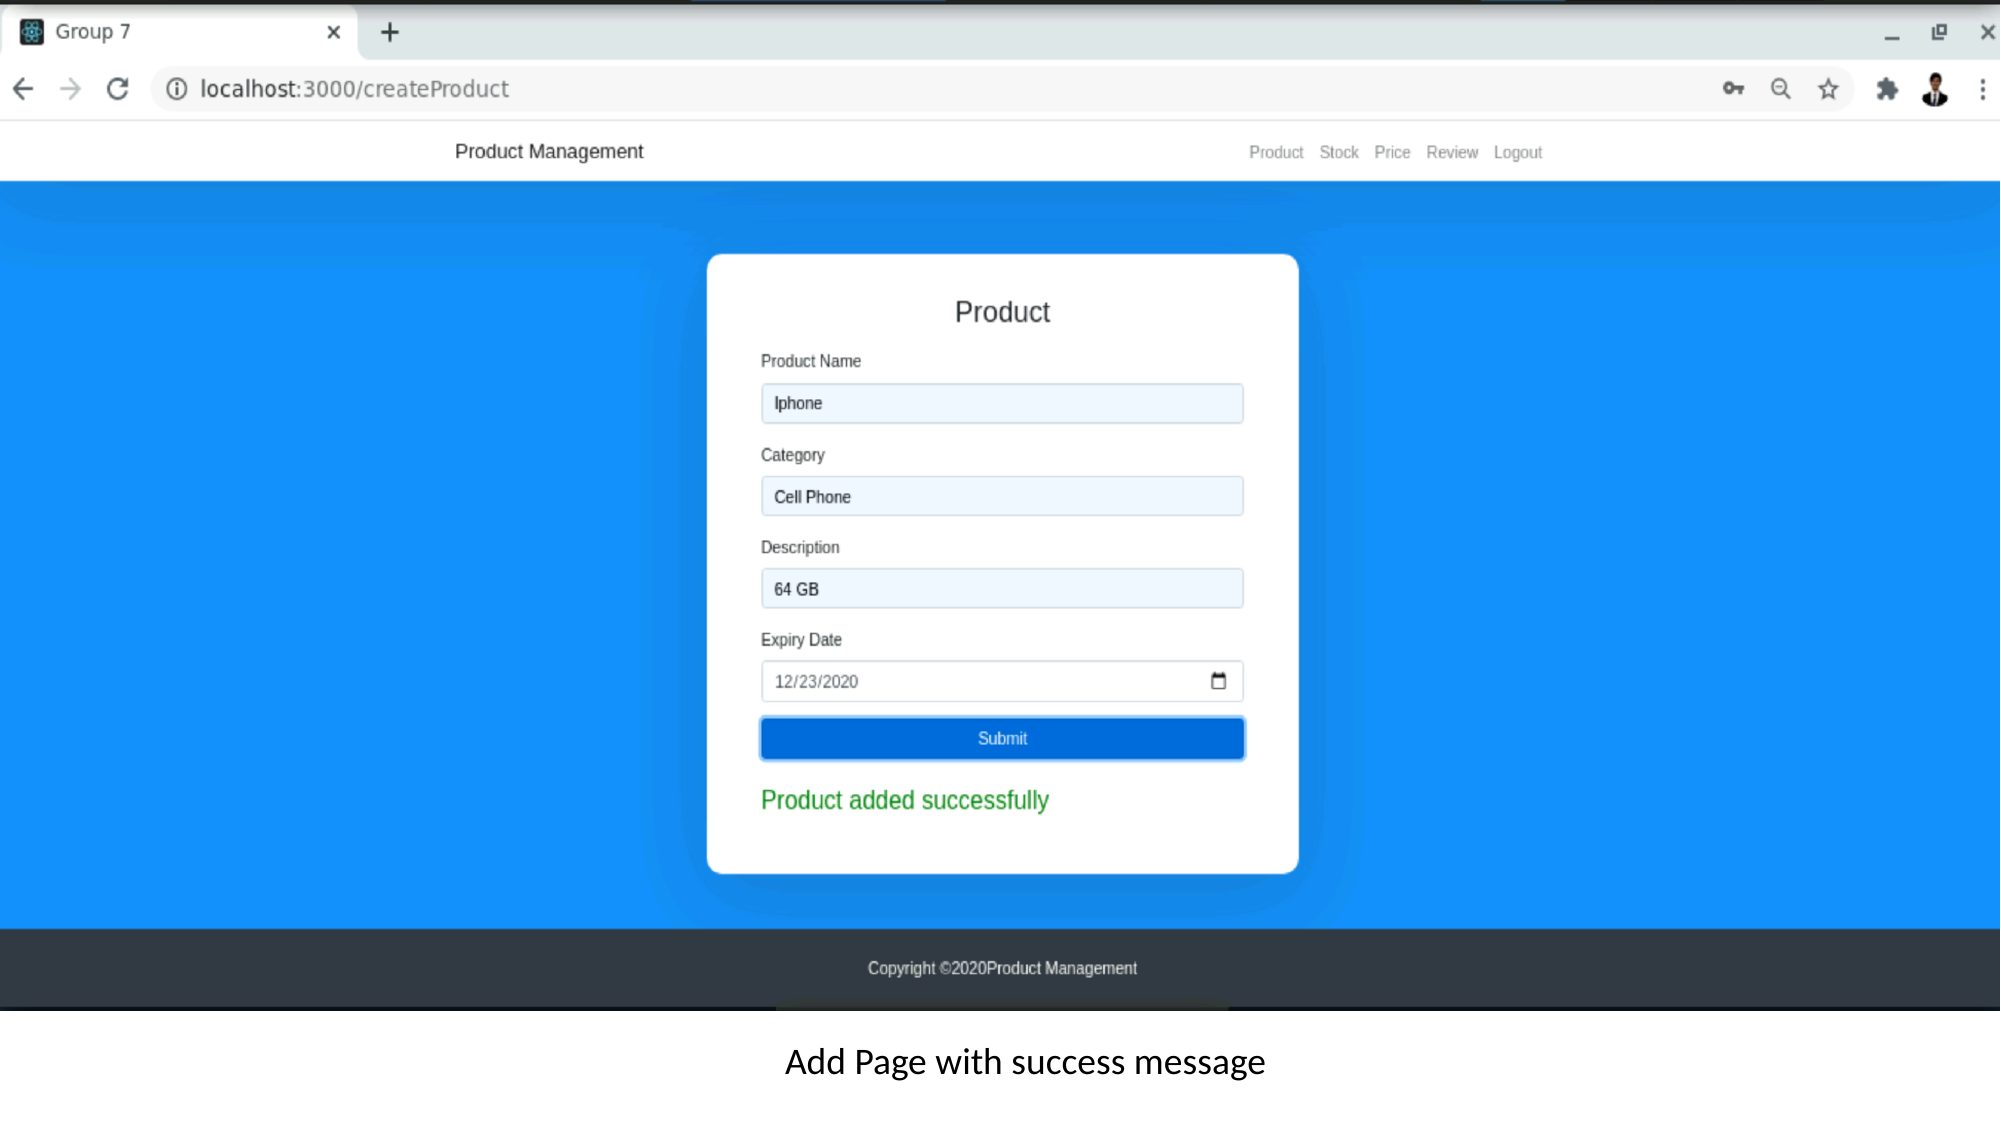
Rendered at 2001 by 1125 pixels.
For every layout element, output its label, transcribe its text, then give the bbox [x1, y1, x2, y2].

text_box Add Page with success message [582, 1029, 1469, 1089]
picture [0, 0, 2000, 1011]
